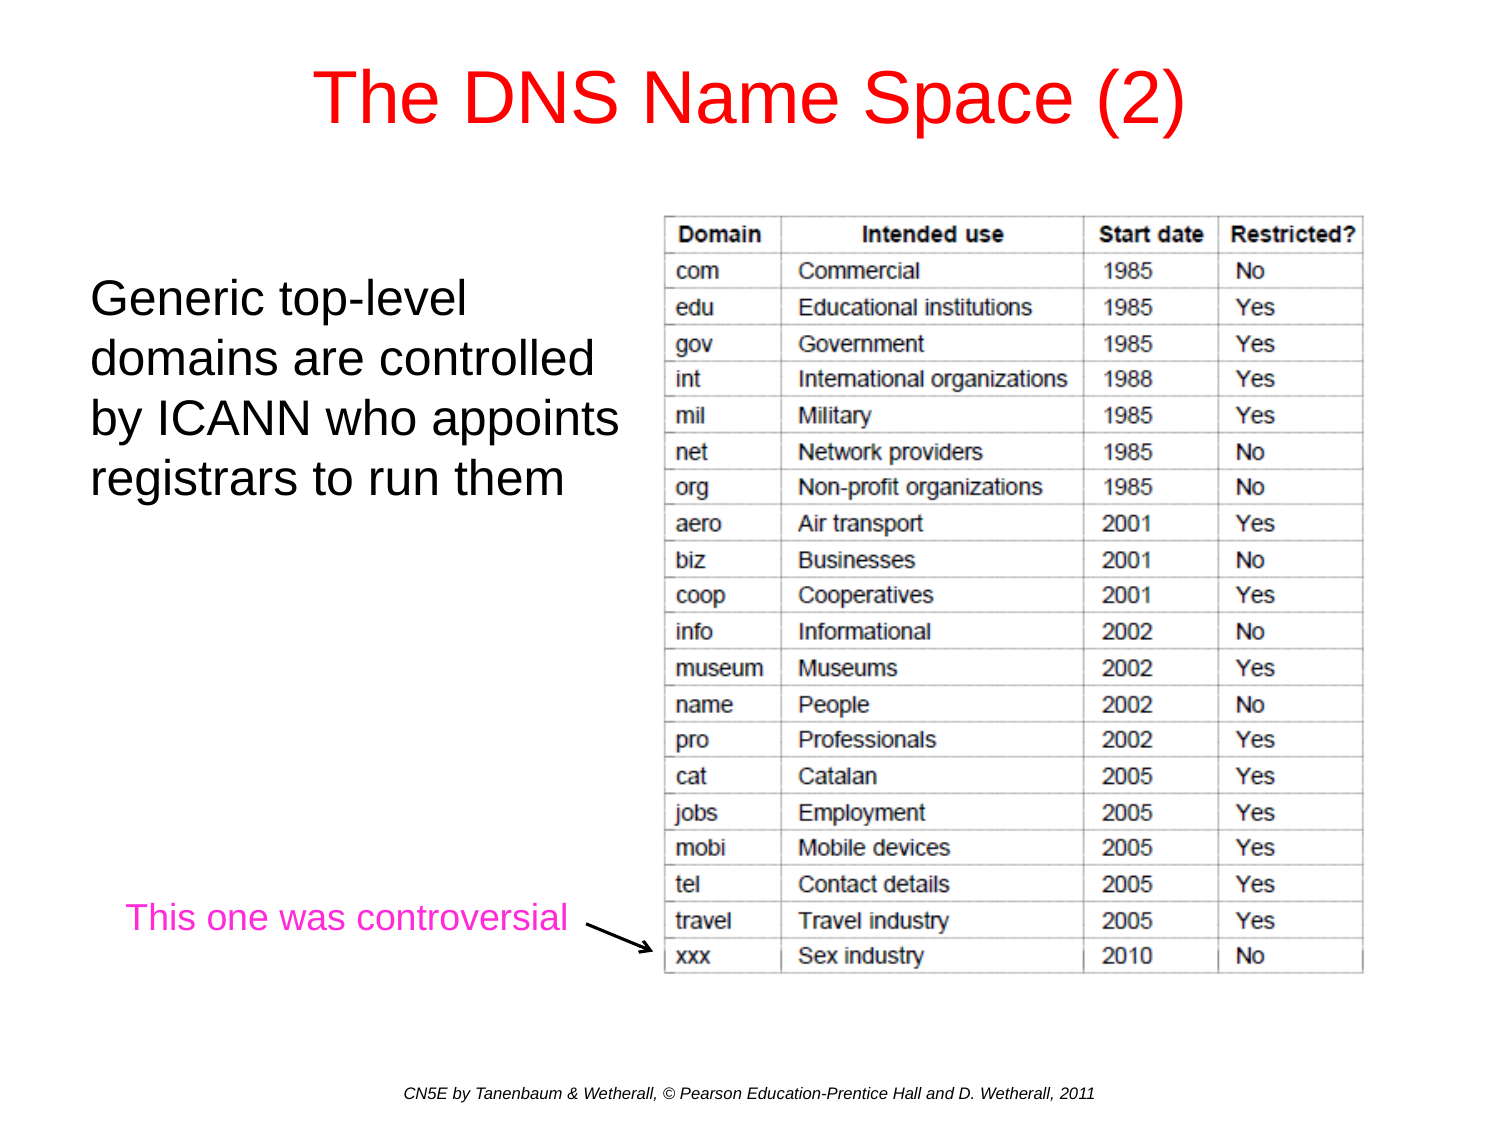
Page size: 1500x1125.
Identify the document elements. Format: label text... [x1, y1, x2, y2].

text_box This one was controversial [110, 885, 584, 946]
footer CN5E by Tanenbaum & Wetherall, © Pearson Education-Prentice Hall and D. Wetherall, 2011 [0, 1074, 1500, 1125]
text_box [585, 923, 654, 952]
title The DNS Name Space (2) [0, 0, 1500, 188]
picture [656, 206, 1379, 989]
list Generic top-level domains are controlled by ICANN who appoints registrars to run them [74, 257, 651, 987]
